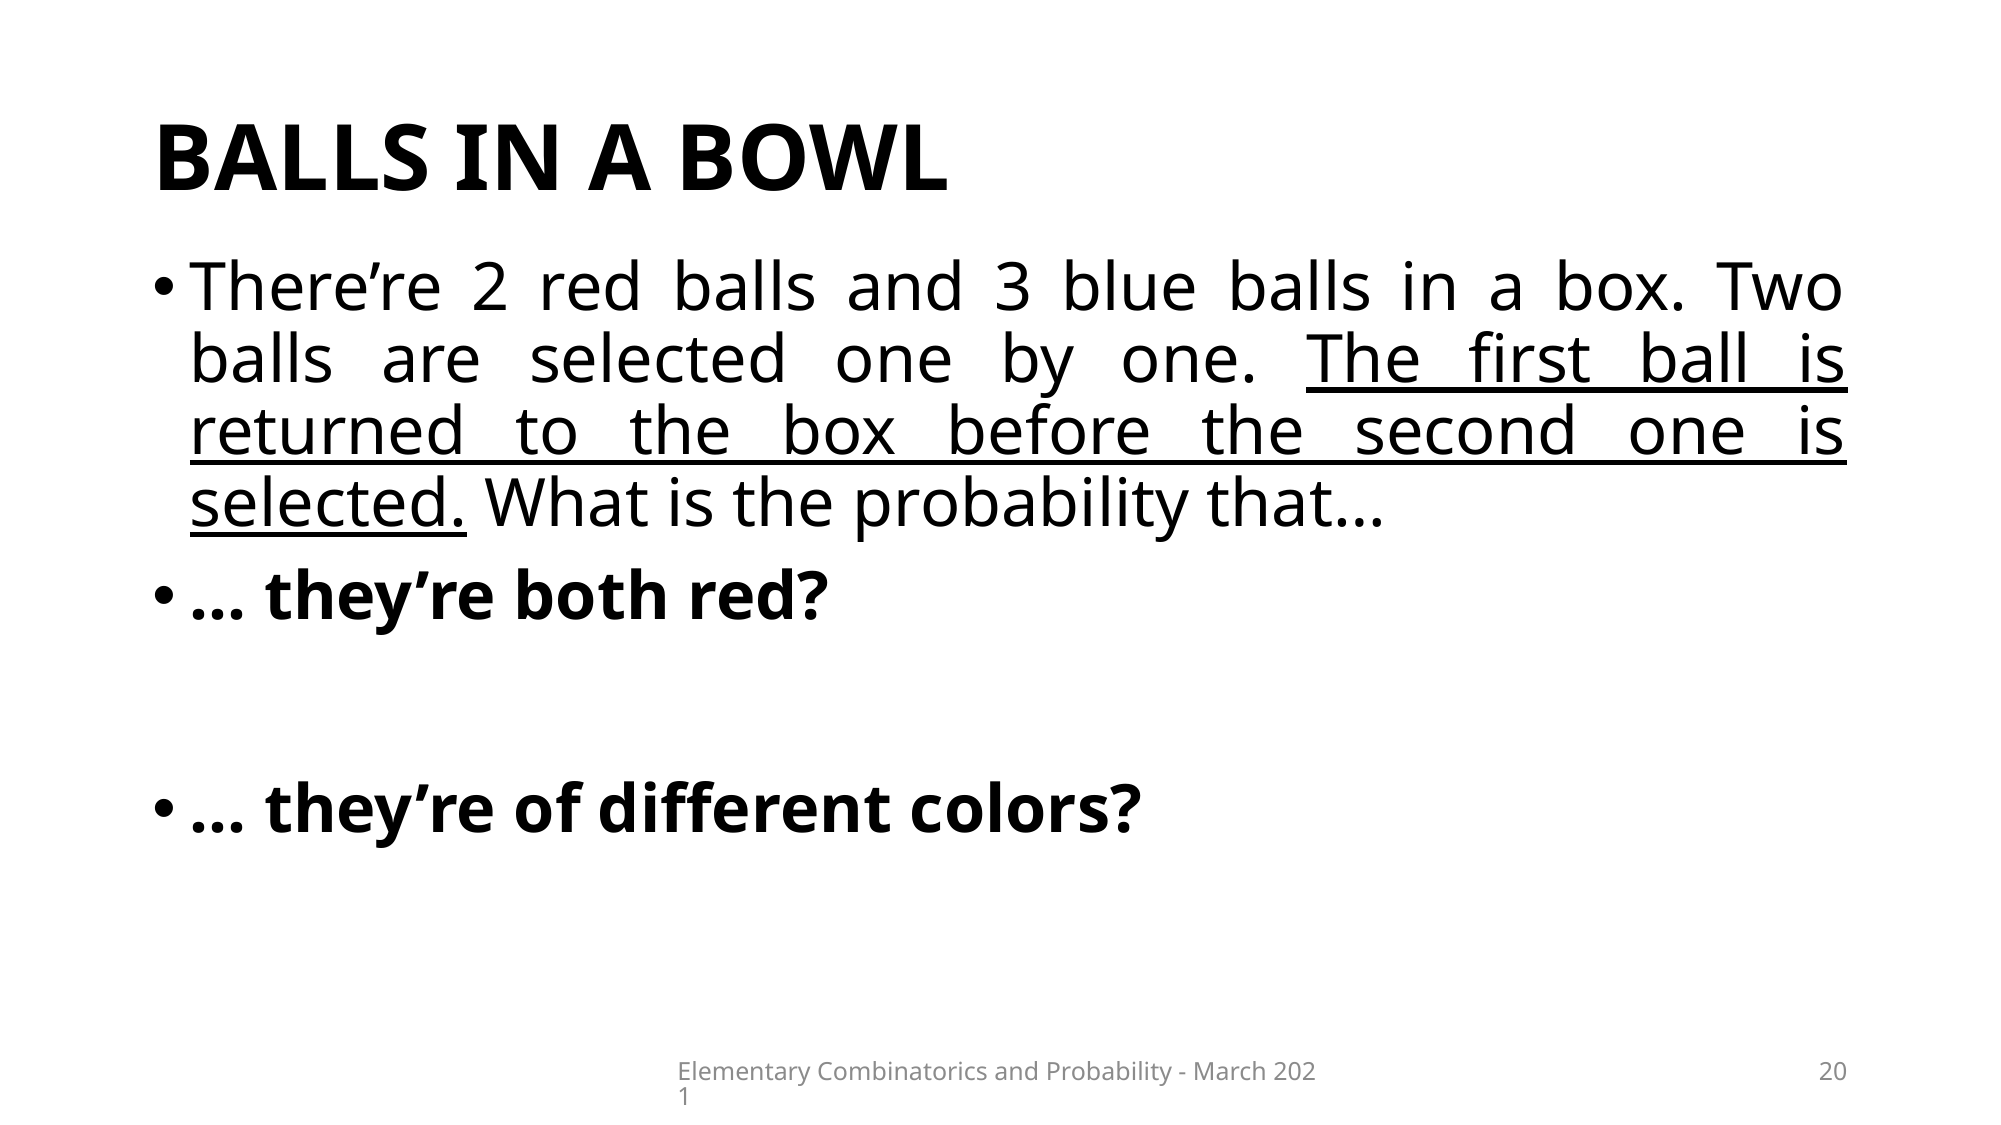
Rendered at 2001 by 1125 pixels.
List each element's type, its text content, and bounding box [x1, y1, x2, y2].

footer Elementary Combinatorics and Probability - March 2021 [662, 1042, 1338, 1103]
title Balls in a bowl [137, 52, 1863, 270]
slide_number 20 [1412, 1042, 1863, 1103]
